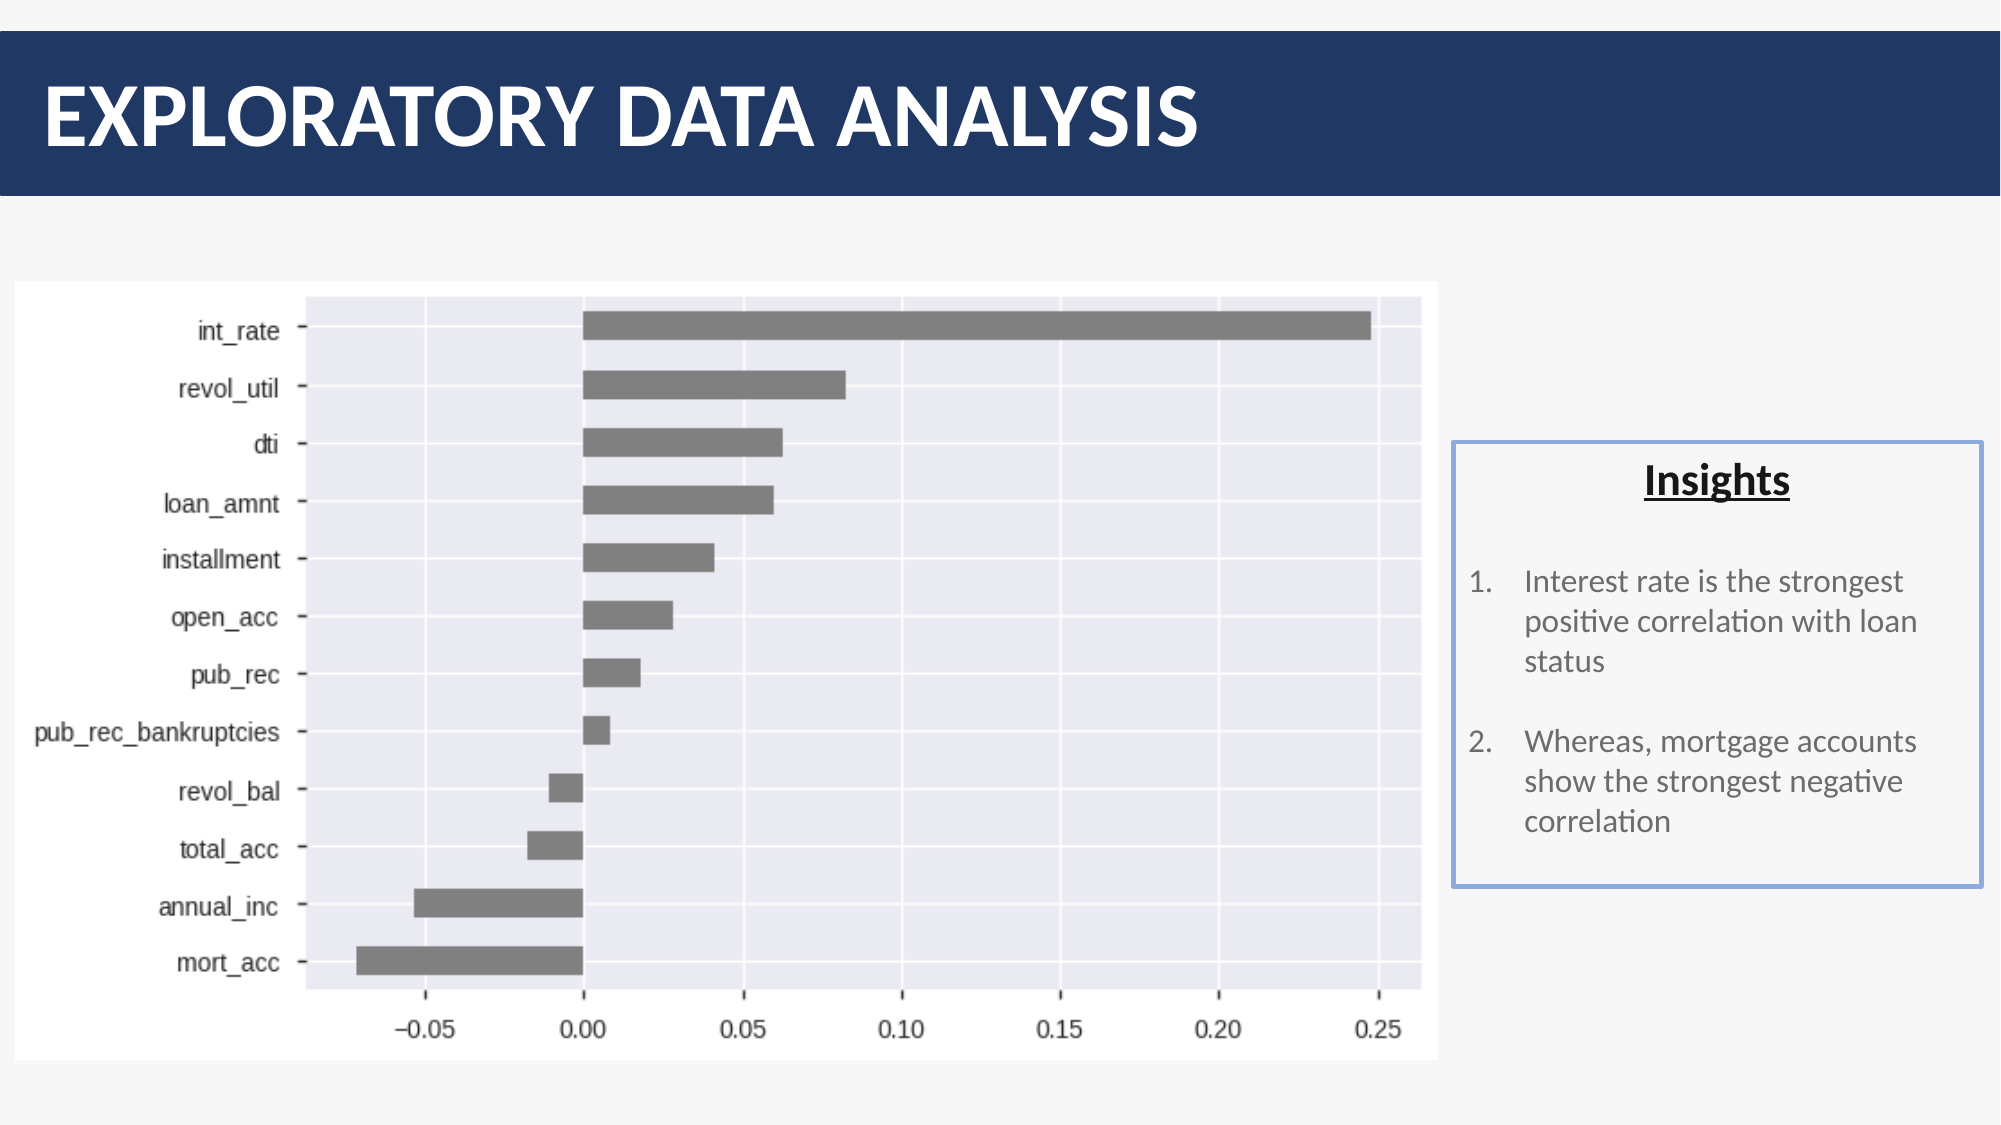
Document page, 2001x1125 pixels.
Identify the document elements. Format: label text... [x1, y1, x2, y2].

picture [0, 0, 2001, 1125]
text_box Exploratory Data Analysis [28, 39, 1972, 173]
text_box Insights Interest rate is the strongest positive correlation with loan status Whereas, mortgage accounts show the strongest negative correlation [1453, 442, 1982, 887]
